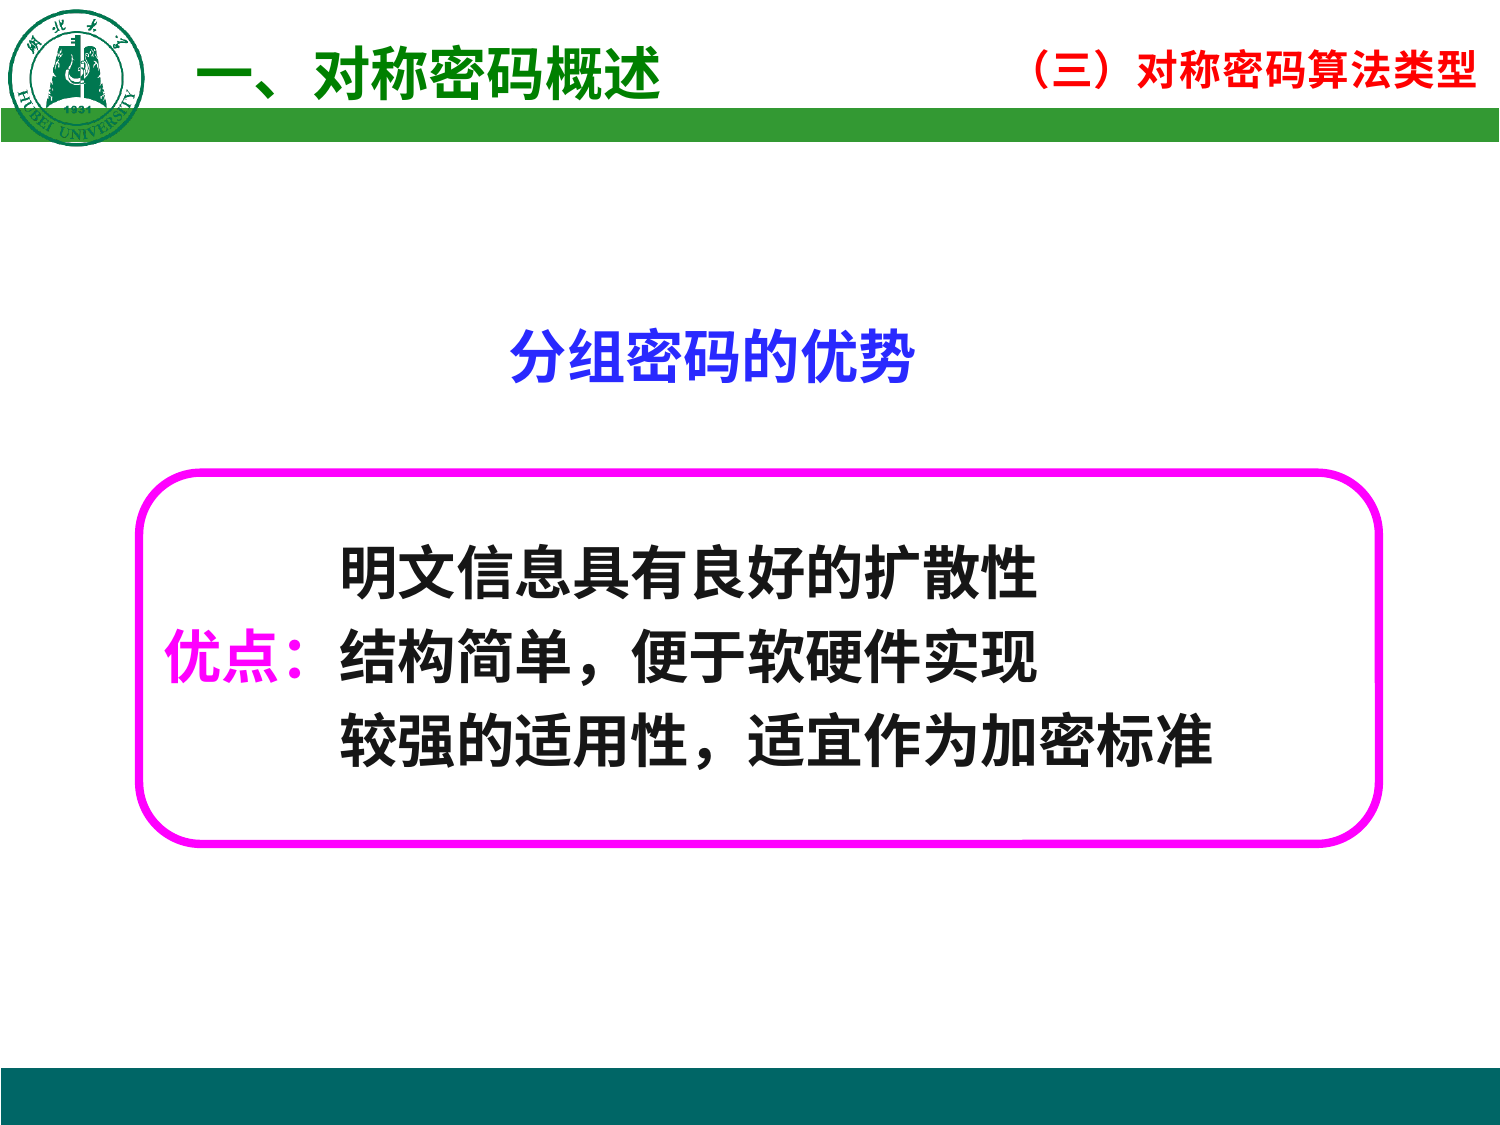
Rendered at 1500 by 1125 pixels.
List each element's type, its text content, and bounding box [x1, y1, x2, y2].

picture [0, 1067, 1500, 1125]
text_box 明文信息具有良好的扩散性 结构简单，便于软硬件实现 较强的适用性，适宜作为加密标准 [324, 515, 1313, 782]
list 分组密码的优势 优点： [74, 232, 1426, 1025]
picture [0, 0, 167, 175]
text_box [139, 472, 1379, 844]
